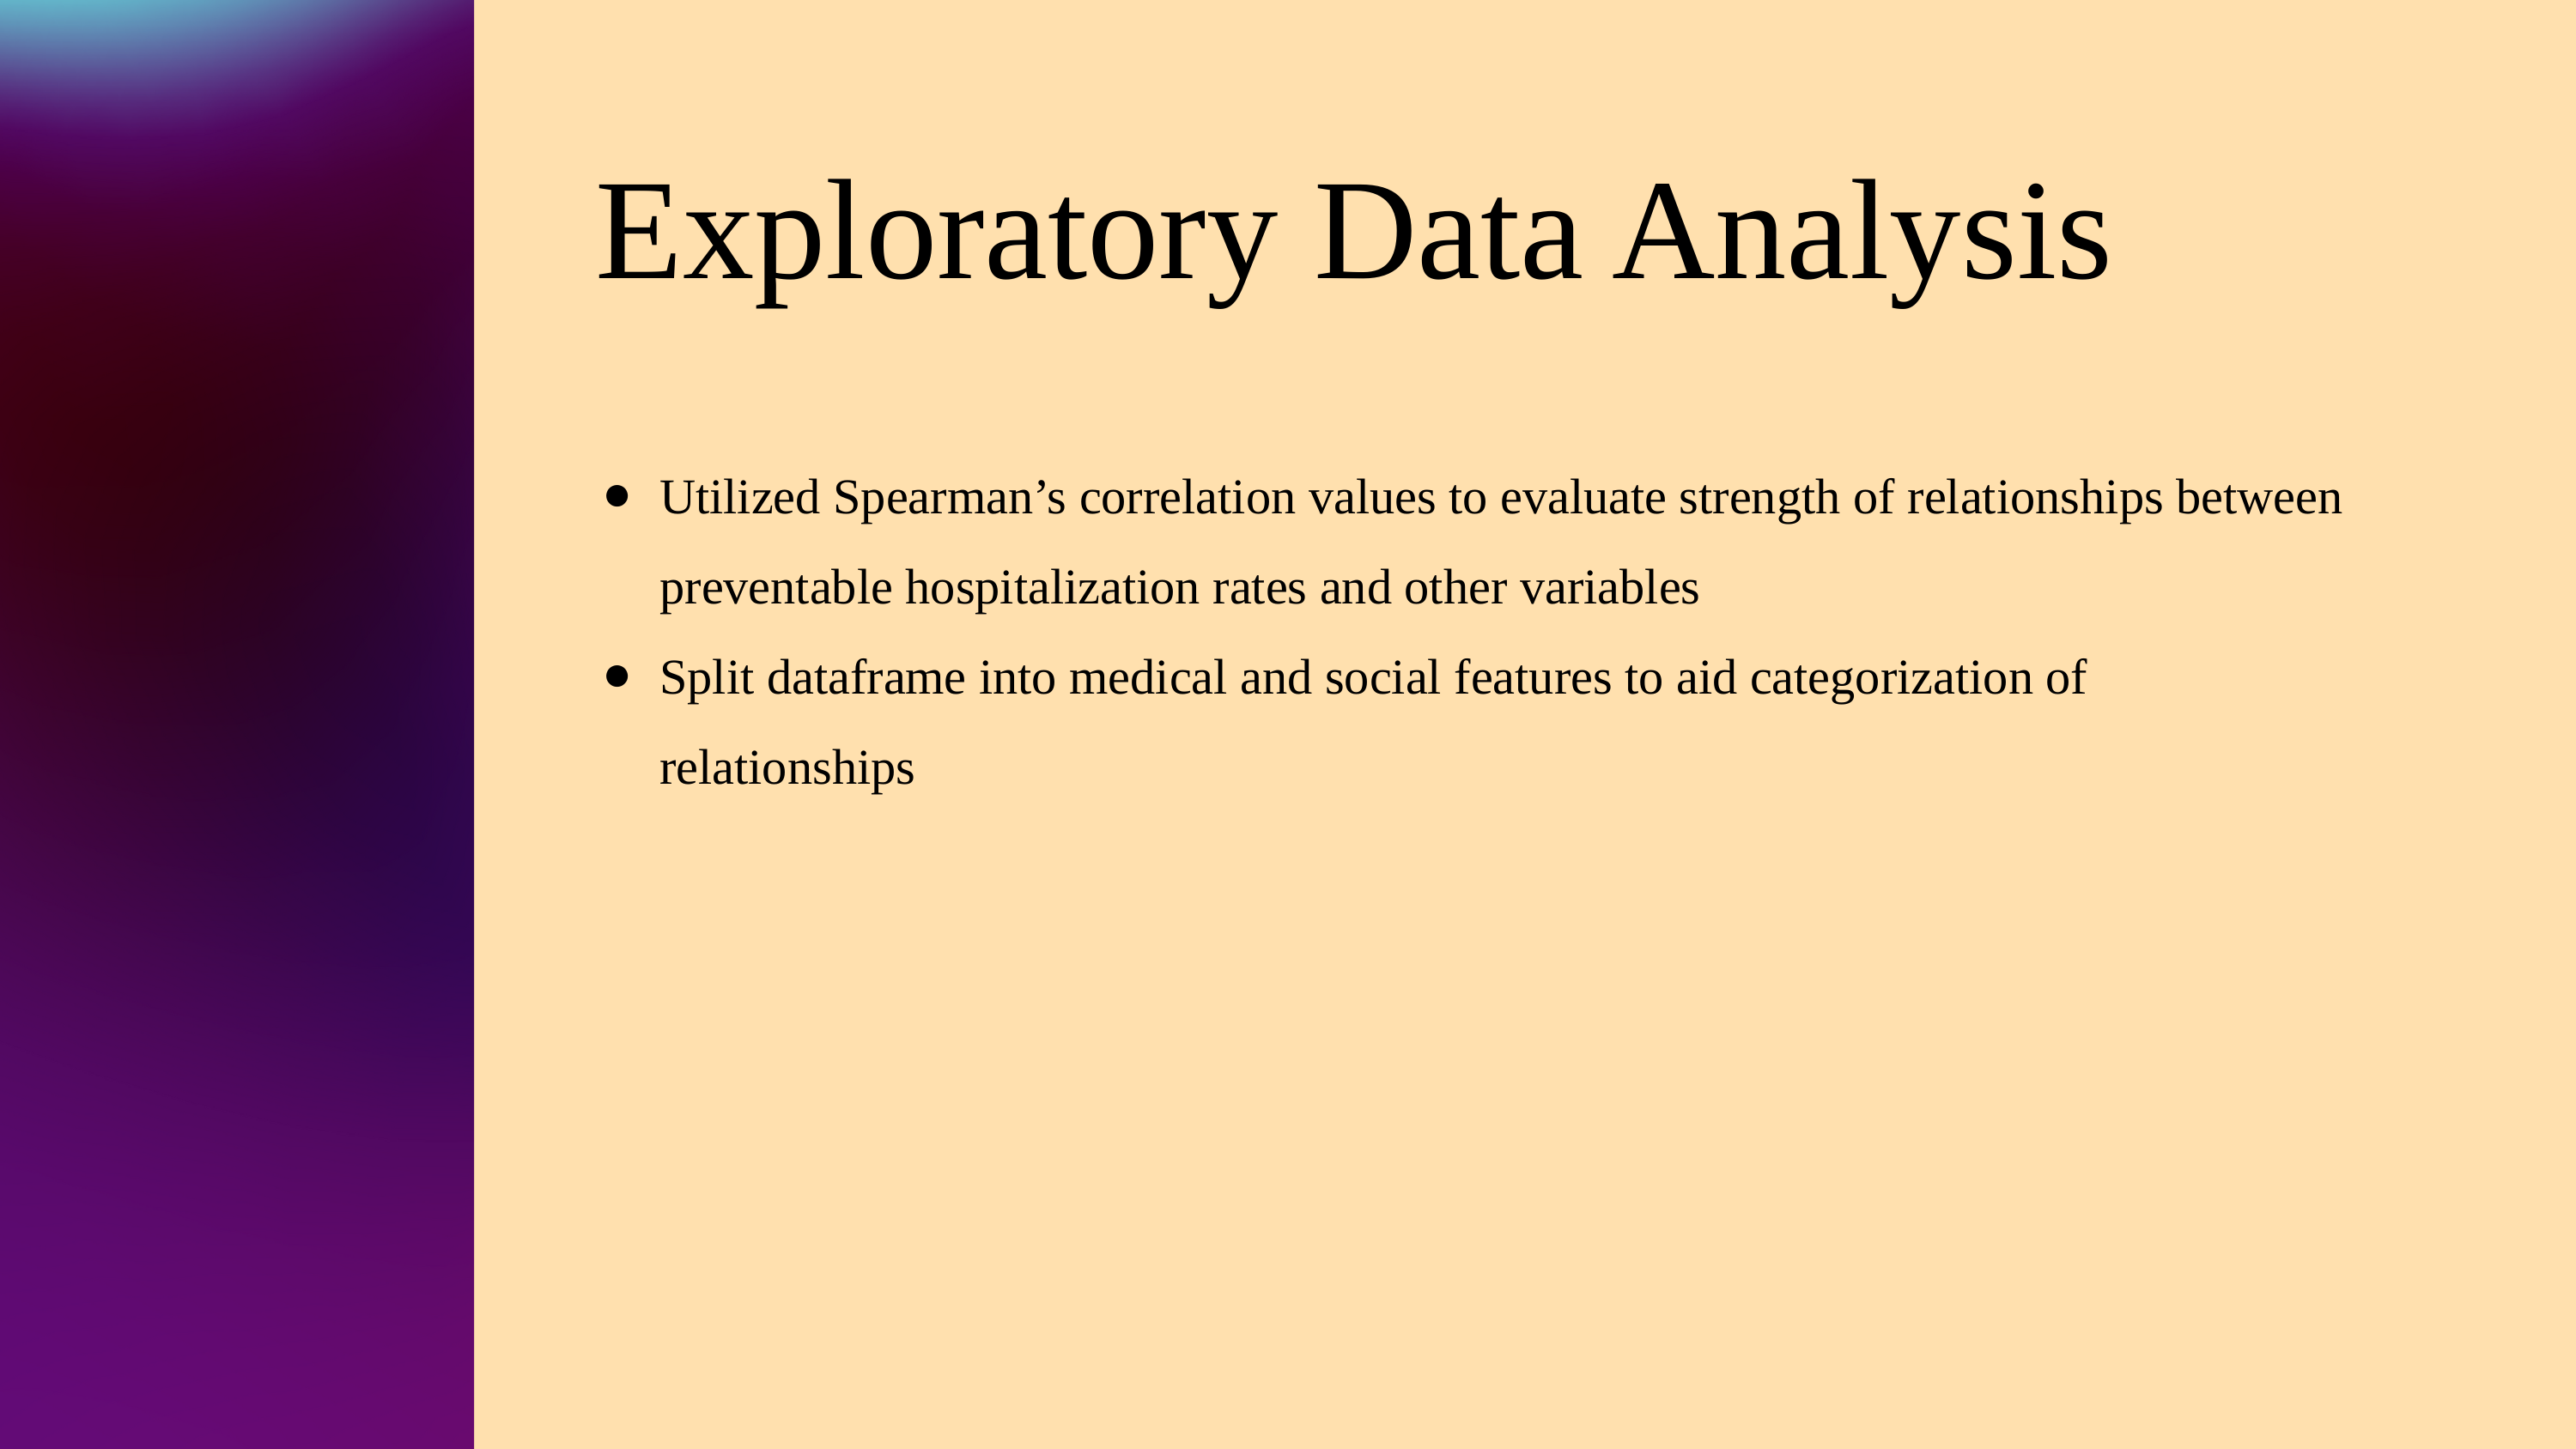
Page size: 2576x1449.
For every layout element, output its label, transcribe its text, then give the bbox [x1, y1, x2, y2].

picture [0, 0, 475, 1449]
text_box Utilized Spearman’s correlation values to evaluate strength of relationships between preventable hospitalization rates and other variables Split dataframe into medical and social features to aid categorization of relationships [595, 433, 2349, 884]
text_box Exploratory Data Analysis [595, 100, 2388, 307]
